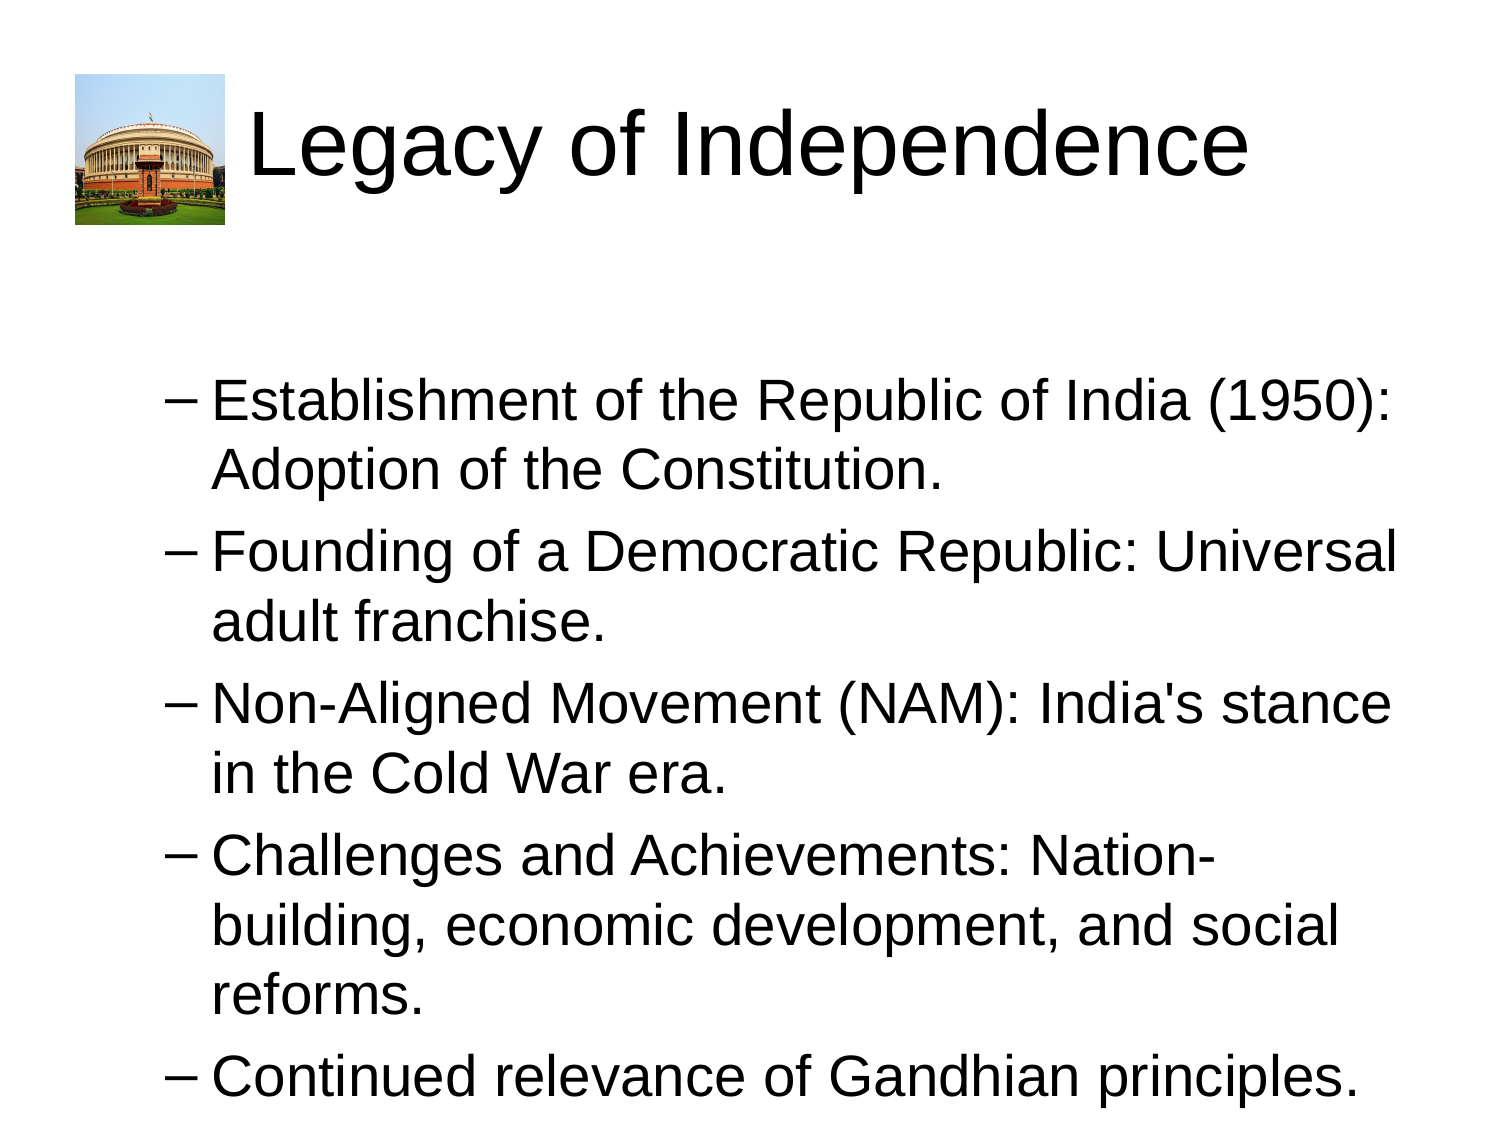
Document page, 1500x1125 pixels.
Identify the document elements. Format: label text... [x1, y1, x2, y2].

list Establishment of the Republic of India (1950): Adoption of the Constitution. Founding of a Democratic Republic: Universal adult franchise. Non-Aligned Movement (NAM): India's stance in the Cold War era. Challenges and Achievements: Nation-building, economic development, and social reforms. Continued relevance of Gandhian principles. Source: Contemporary Indian History [75, 262, 1425, 1005]
picture [74, 74, 226, 226]
title Legacy of Independence [75, 45, 1425, 233]
